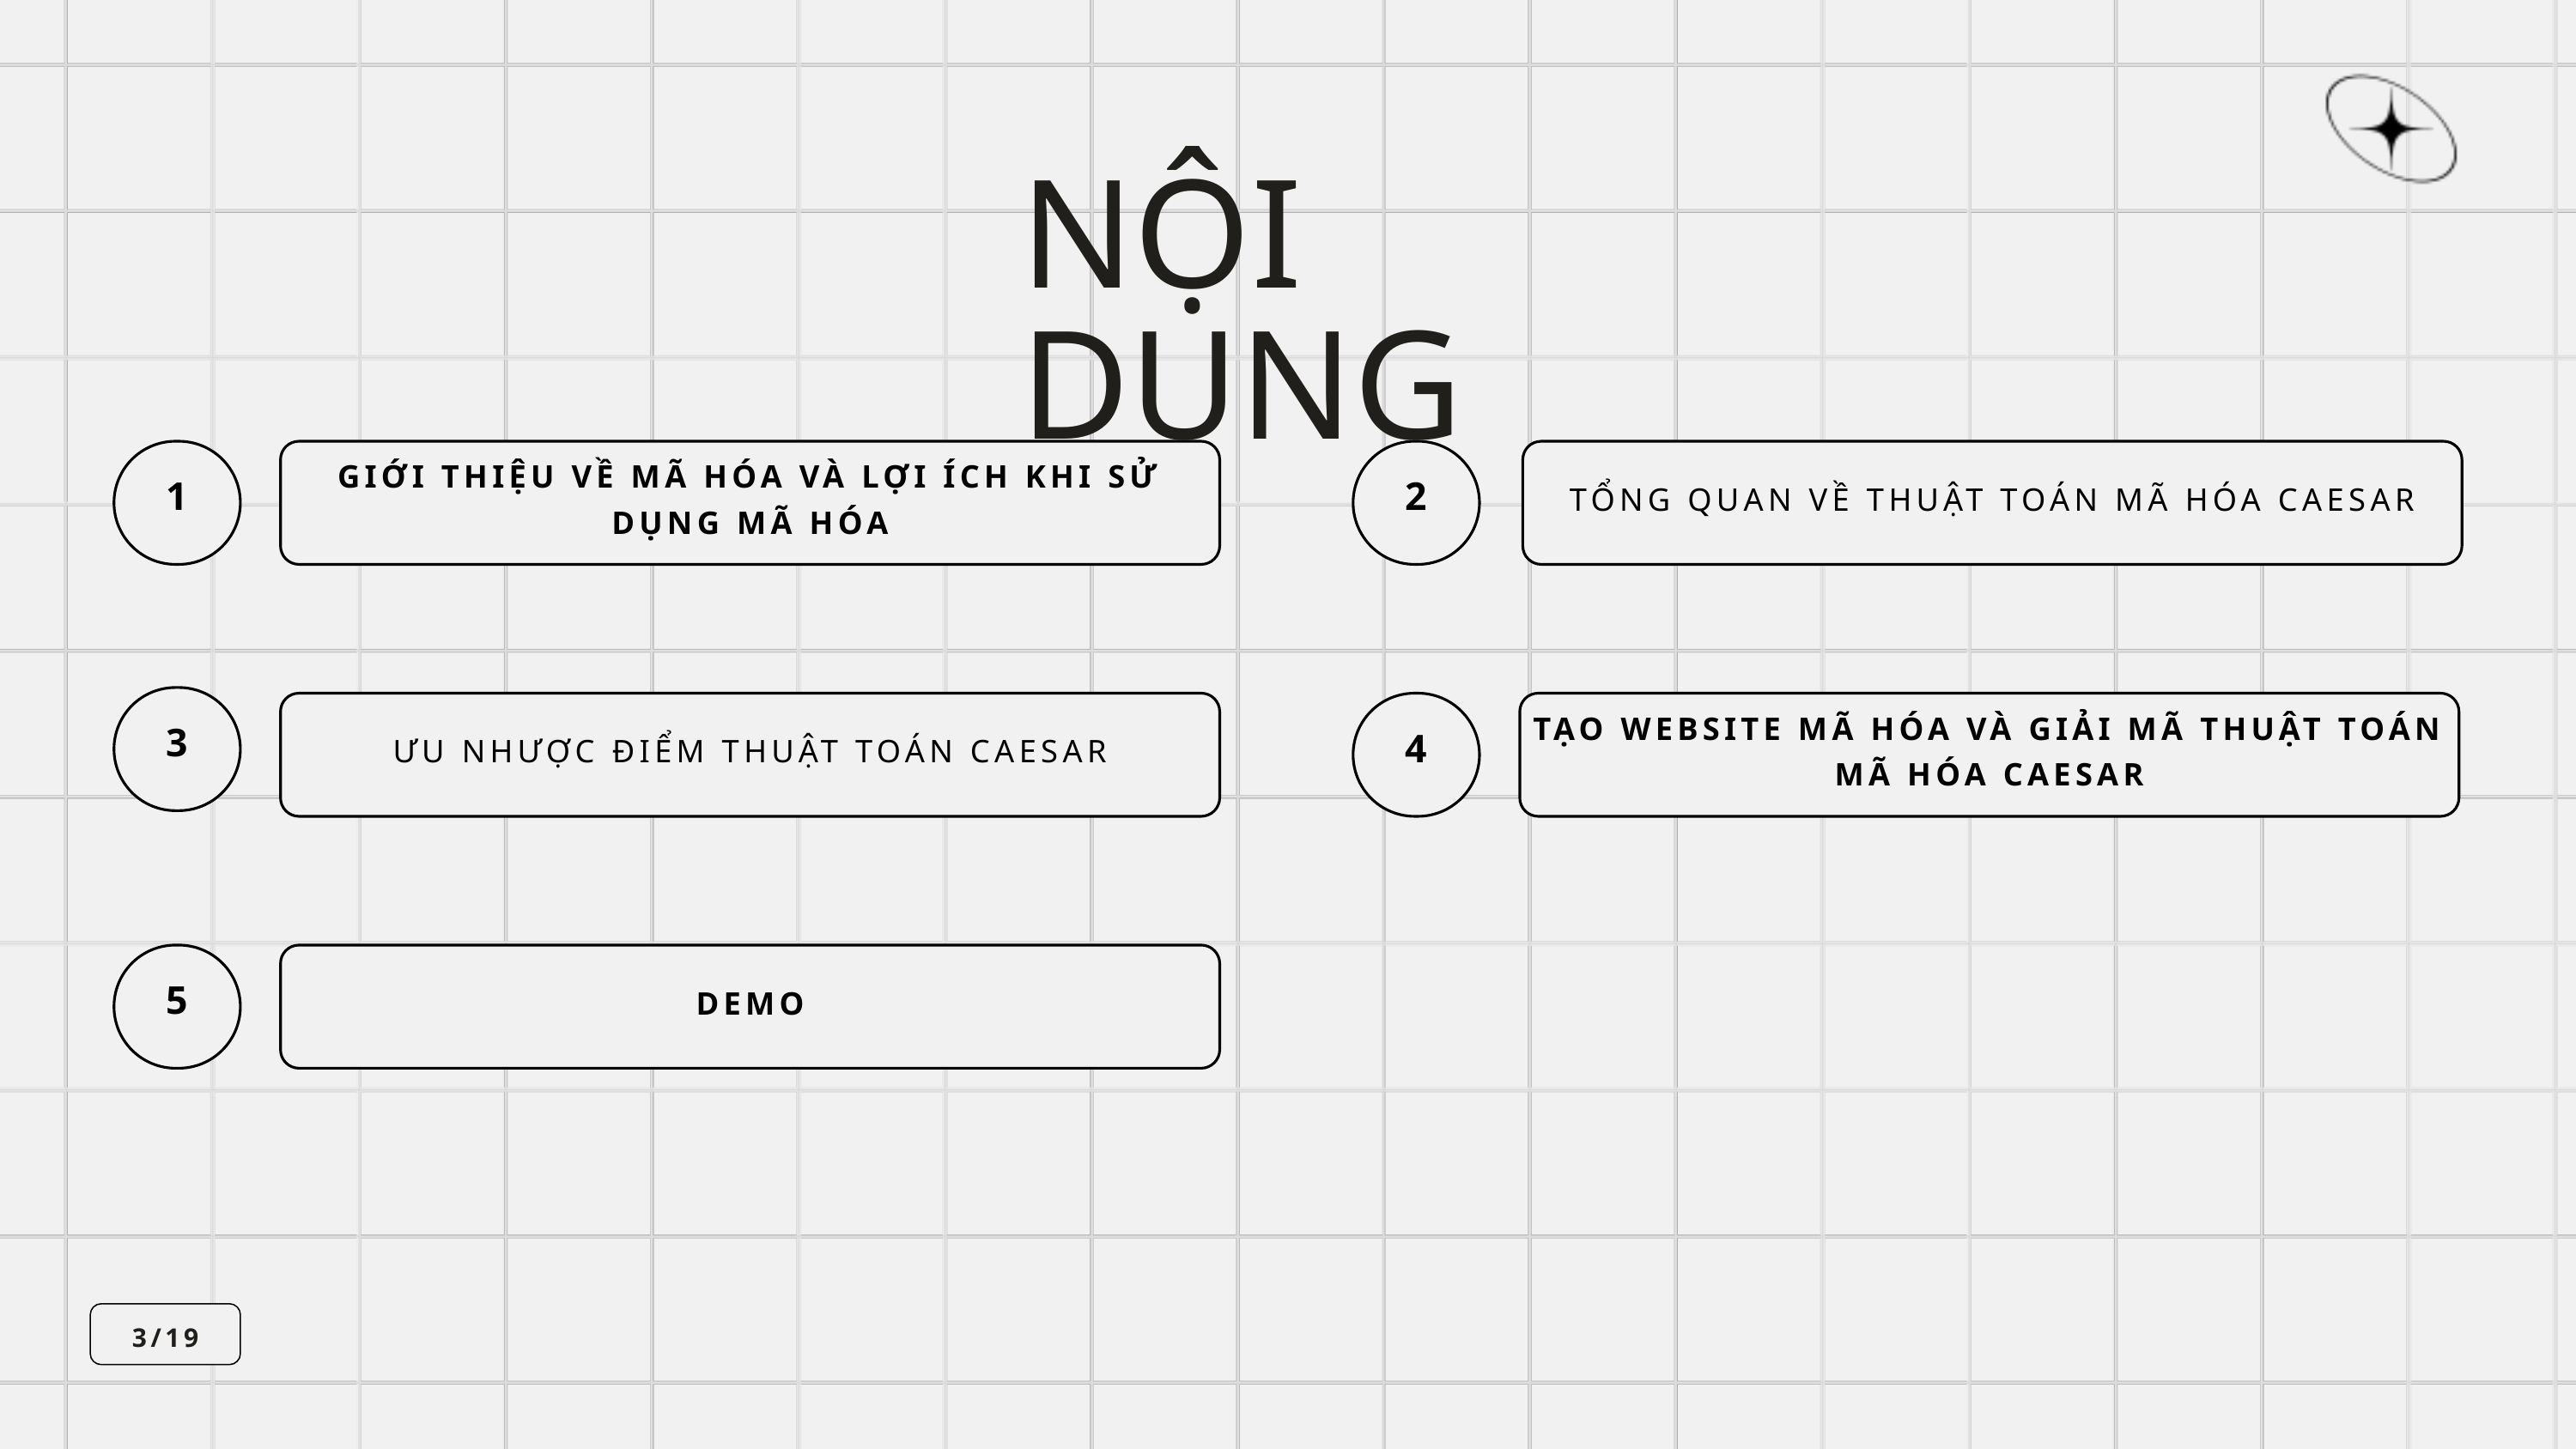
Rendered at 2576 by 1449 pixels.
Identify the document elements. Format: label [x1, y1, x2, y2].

text_box [1352, 693, 1480, 817]
text_box [0, 0, 2576, 1449]
text_box [113, 687, 241, 811]
text_box [89, 1303, 241, 1365]
text_box [1352, 440, 1480, 565]
text_box [113, 944, 241, 1069]
text_box [1522, 440, 2463, 565]
text_box [280, 440, 1220, 565]
text_box [113, 440, 241, 565]
text_box [280, 944, 1220, 1069]
text_box [280, 693, 1220, 817]
text_box [1519, 693, 2459, 817]
